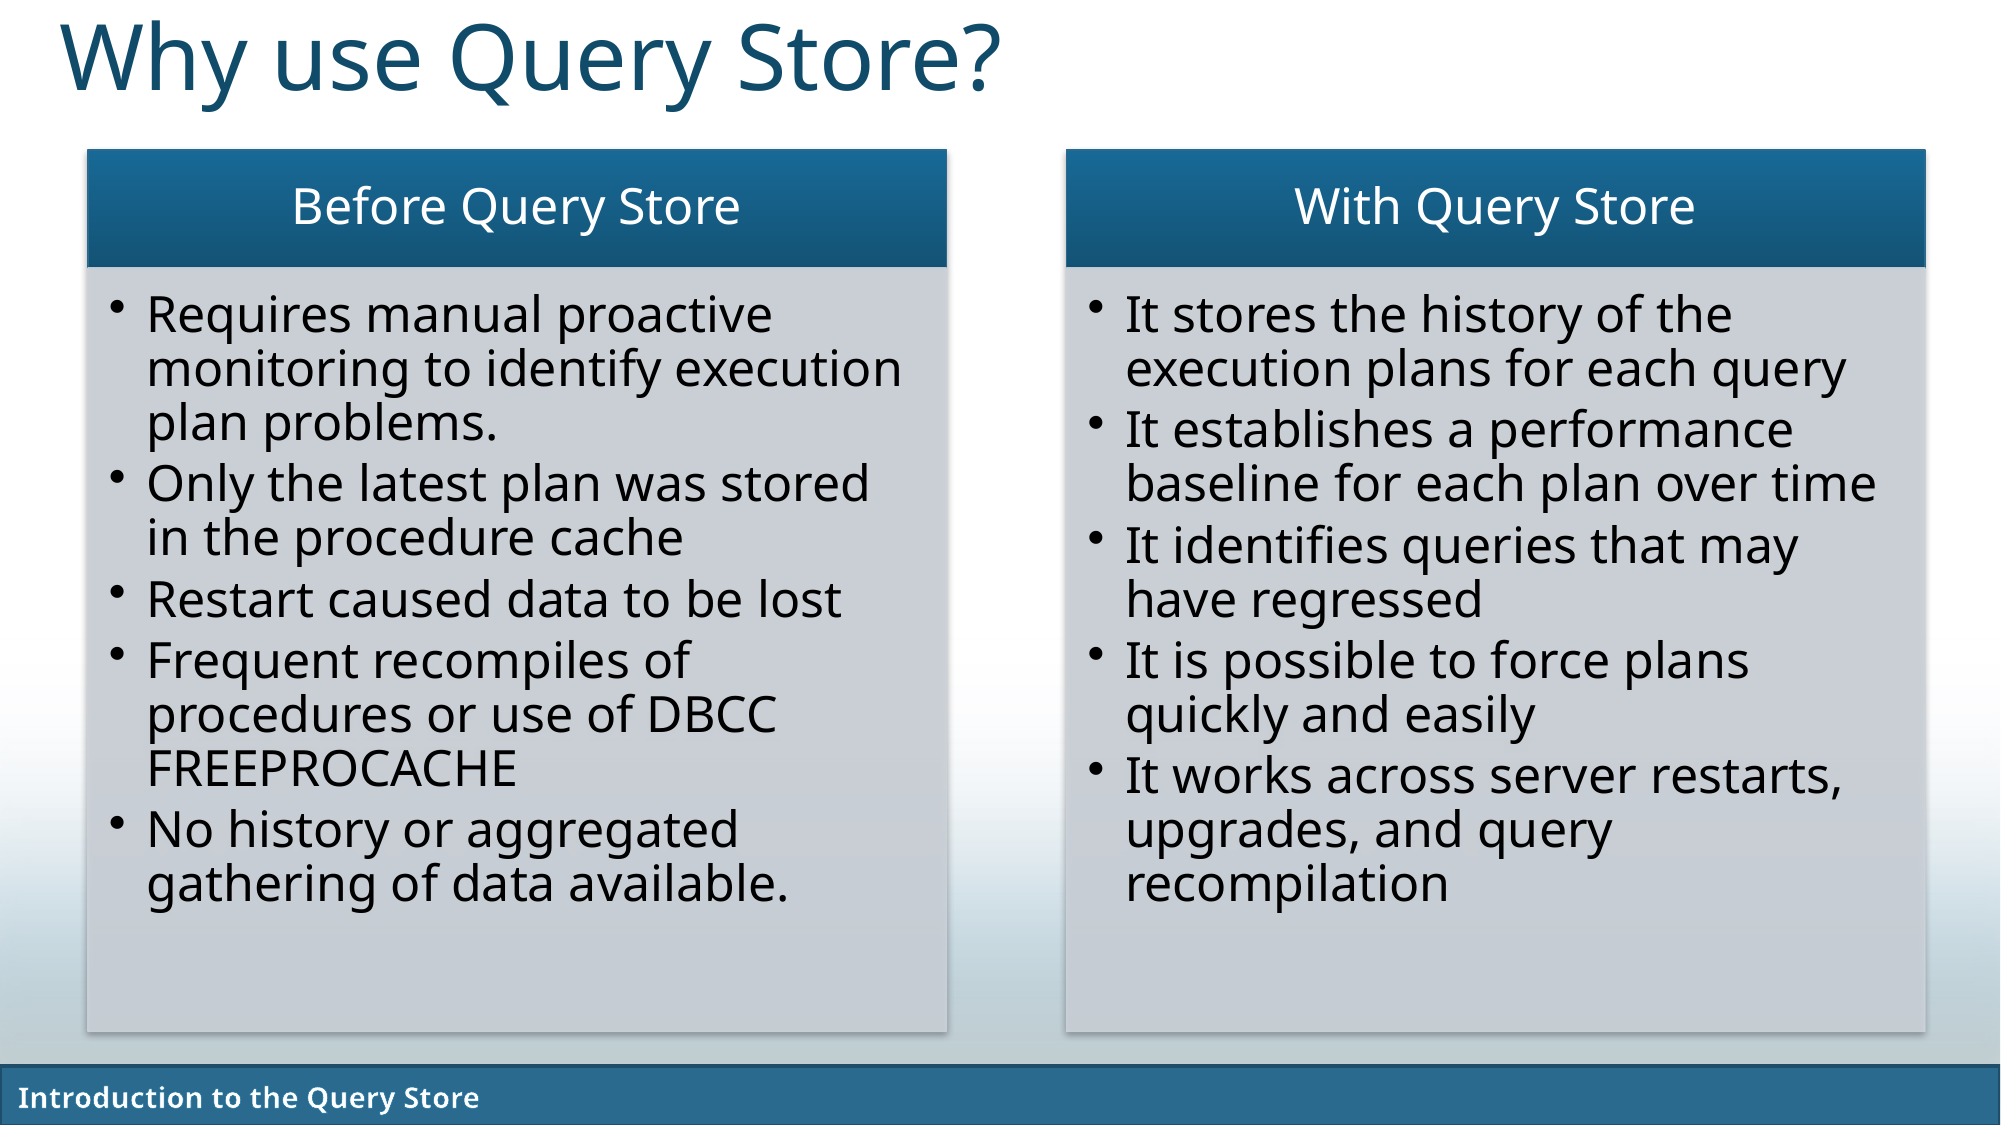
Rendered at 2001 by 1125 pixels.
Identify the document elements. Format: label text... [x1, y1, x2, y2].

title Why use Query Store? [44, 28, 1845, 217]
picture [0, 0, 2001, 1064]
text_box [87, 148, 1926, 1033]
